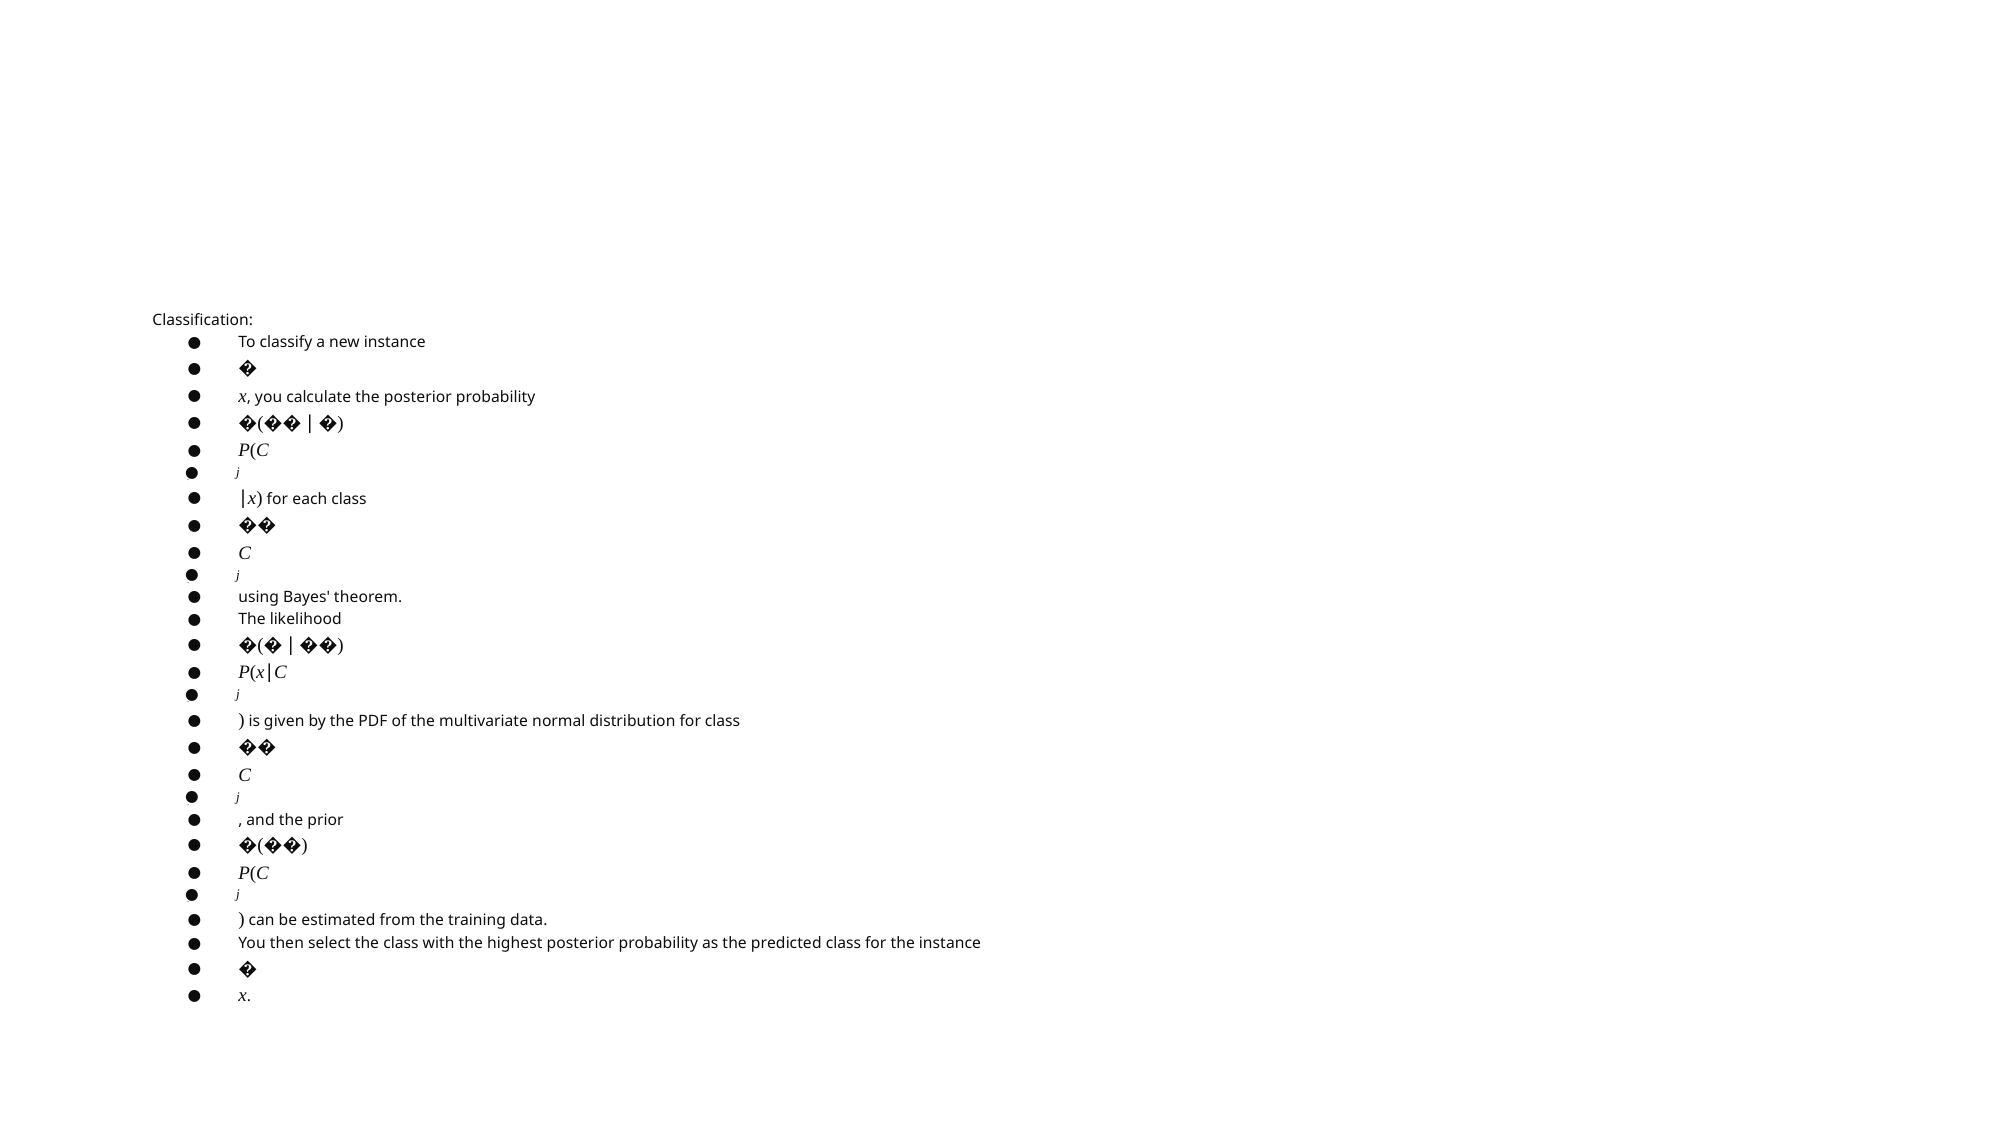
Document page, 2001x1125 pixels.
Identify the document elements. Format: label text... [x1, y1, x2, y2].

list Classification: To classify a new instance � x, you calculate the posterior probability �(�� ∣ �) P(C j ​ ∣x) for each class �� C j ​ using Bayes' theorem. The likelihood �(� ∣ ��) P(x∣C j ​ ) is given by the PDF of the multivariate normal distribution for class �� C j ​ , and the prior �(��) P(C j ​ ) can be estimated from the training data. You then select the class with the highest posterior probability as the predicted class for the instance � x. [137, 299, 1863, 1014]
